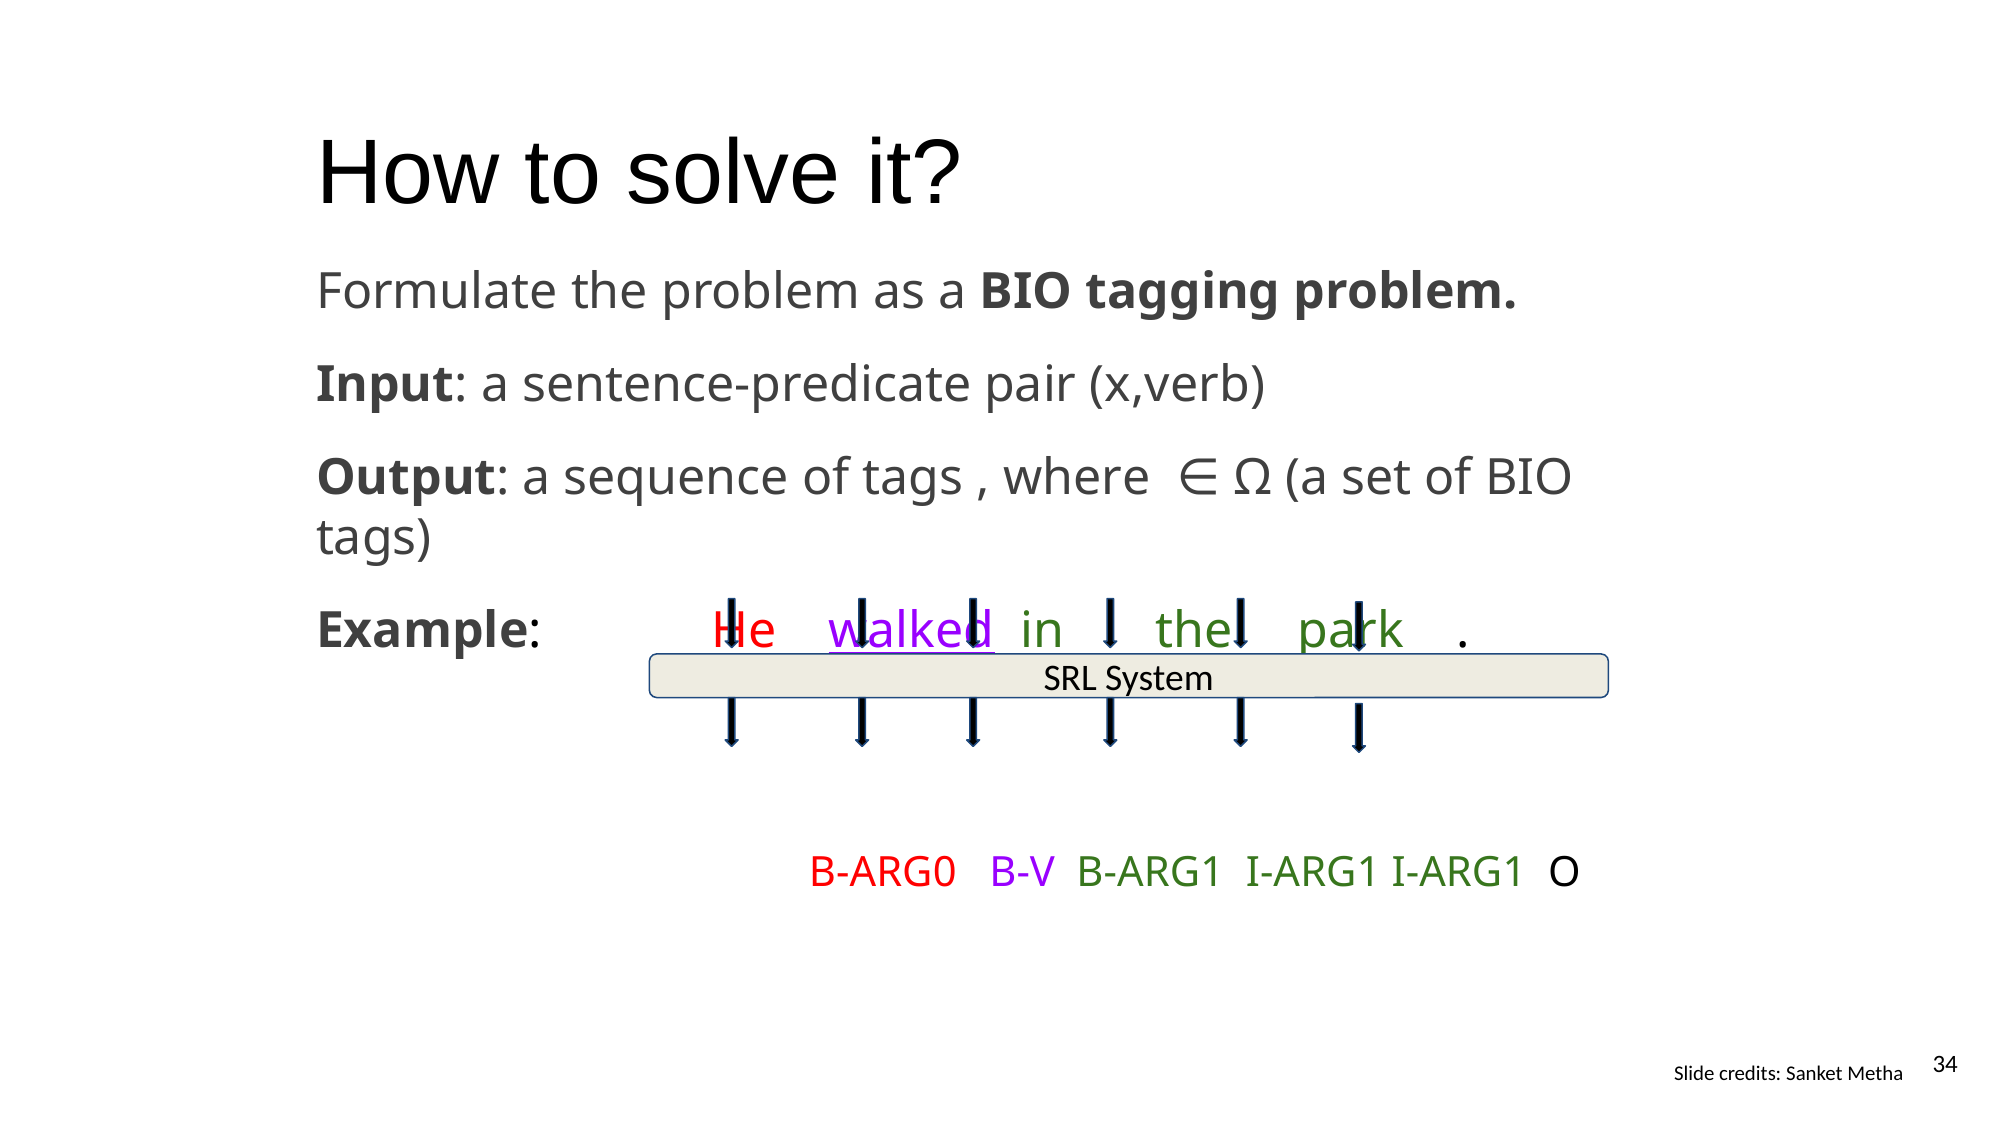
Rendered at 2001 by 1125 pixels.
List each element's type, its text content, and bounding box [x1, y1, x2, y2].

text_box [966, 697, 980, 747]
text_box [855, 697, 869, 747]
text_box [966, 598, 980, 648]
text_box [1234, 697, 1248, 747]
text_box [1103, 598, 1117, 648]
text_box [1234, 598, 1248, 648]
text_box SRL System [649, 653, 1609, 698]
text_box [1103, 697, 1117, 747]
slide_number 33 [1853, 1019, 1974, 1106]
text_box [725, 697, 739, 747]
text_box [1352, 703, 1366, 753]
text_box [725, 598, 739, 648]
text_box [855, 598, 869, 648]
title How to solve it? [301, 97, 1750, 223]
text_box Slide credits: Sanket Metha [1659, 1044, 1929, 1082]
text_box [1352, 601, 1366, 651]
